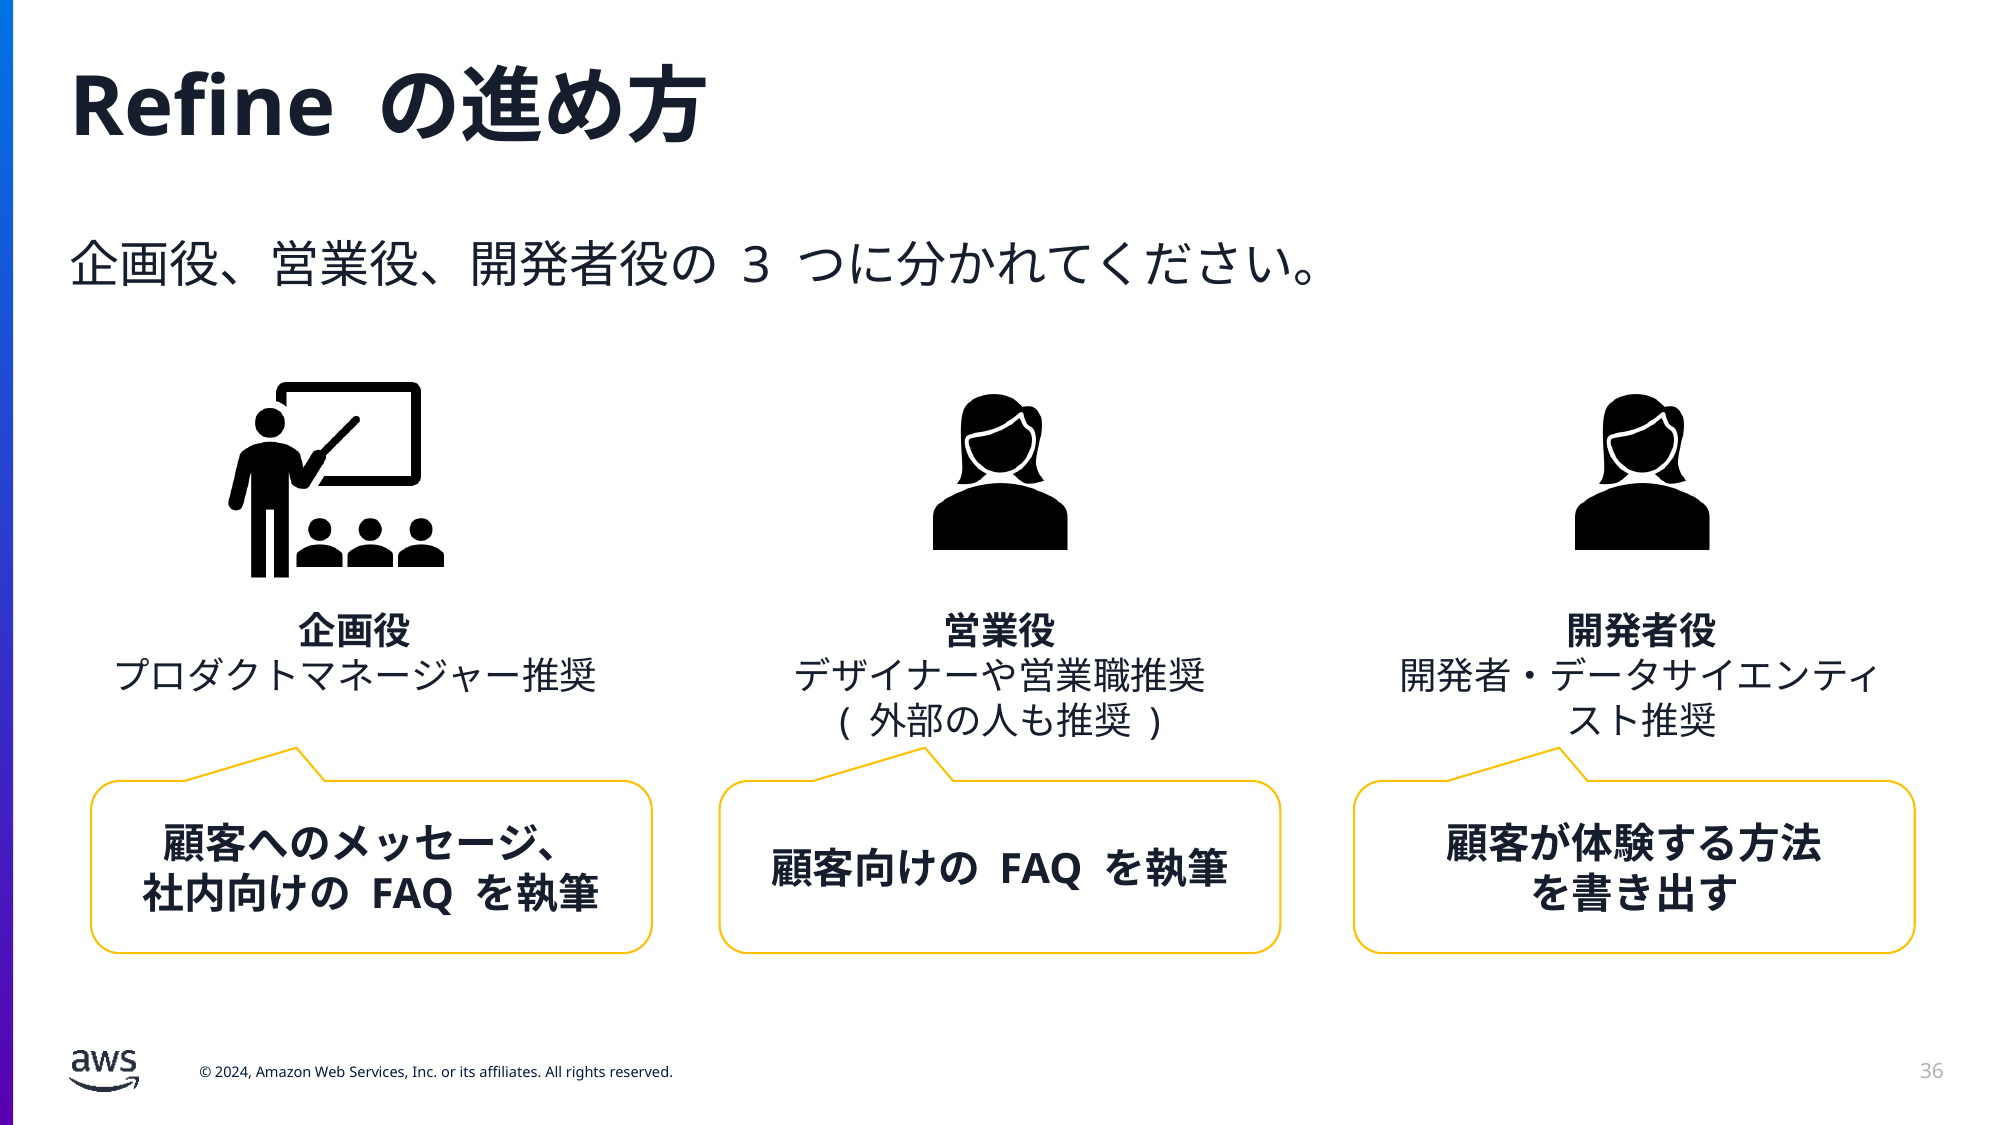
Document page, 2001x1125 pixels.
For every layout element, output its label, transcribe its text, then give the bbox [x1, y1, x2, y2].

picture [215, 356, 459, 600]
list 企画役、営業役、開発者役の 3 つに分かれてください。 [69, 224, 1944, 301]
slide_number 36 [1493, 1041, 1944, 1102]
text_box 顧客向けの FAQ を執筆 [718, 746, 1282, 955]
picture [1541, 378, 1743, 579]
text_box 企画役 プロダクトマネージャー推奨 [37, 599, 672, 705]
text_box 営業役 デザイナーや営業職推奨 ( 外部の人も推奨 ) [750, 599, 1249, 750]
picture [69, 1050, 139, 1092]
picture [899, 378, 1101, 579]
text_box 顧客が体験する方法 を書き出す [1352, 750, 1916, 955]
text_box 開発者役 開発者・データサイエンティスト推奨 [1392, 599, 1891, 750]
text_box 顧客へのメッセージ、 社内向けの FAQ を執筆 [90, 746, 653, 955]
title Refine の進め方 [69, 56, 1944, 163]
